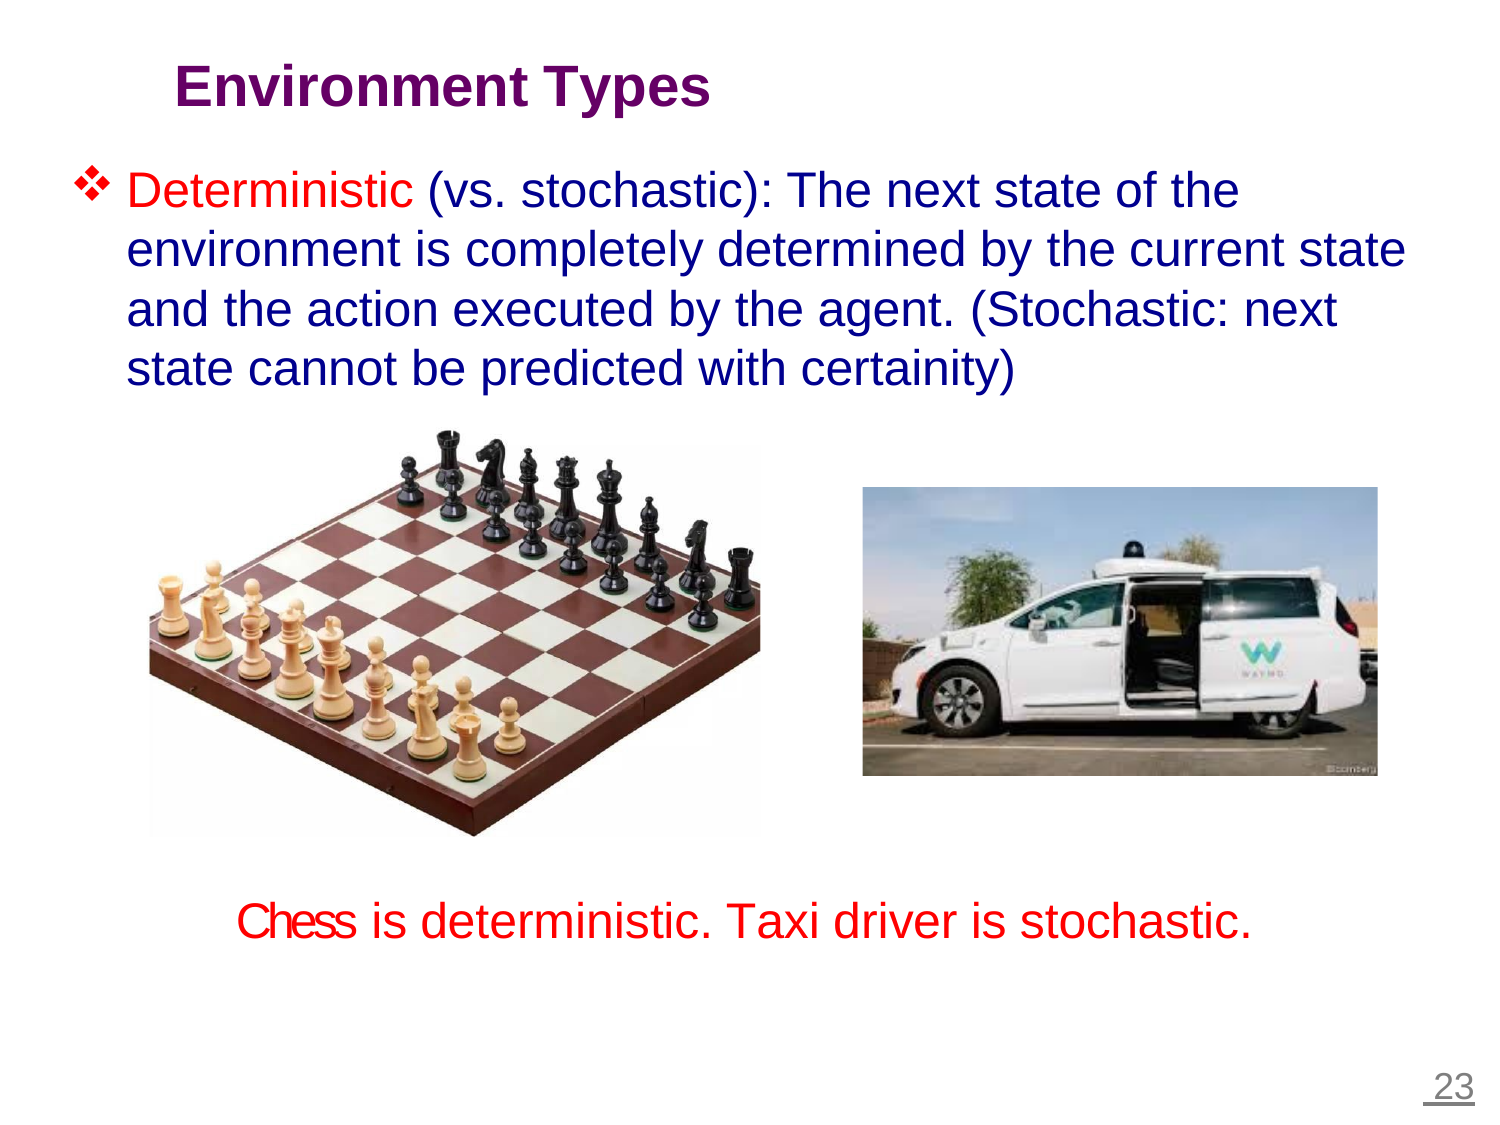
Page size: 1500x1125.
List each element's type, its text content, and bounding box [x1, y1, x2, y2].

text_box [862, 487, 1378, 776]
text_box Deterministic (vs. stochastic): The next state of the environment is completely determined by the current state and the action executed by the agent. (Stochastic: next state cannot be predicted with certainity) [67, 159, 1411, 398]
text_box Chess is deterministic. Taxi driver is stochastic. [233, 888, 1294, 949]
text_box [146, 427, 764, 837]
slide_number 23 [1420, 1061, 1480, 1125]
title Environment Types [39, 48, 1461, 237]
